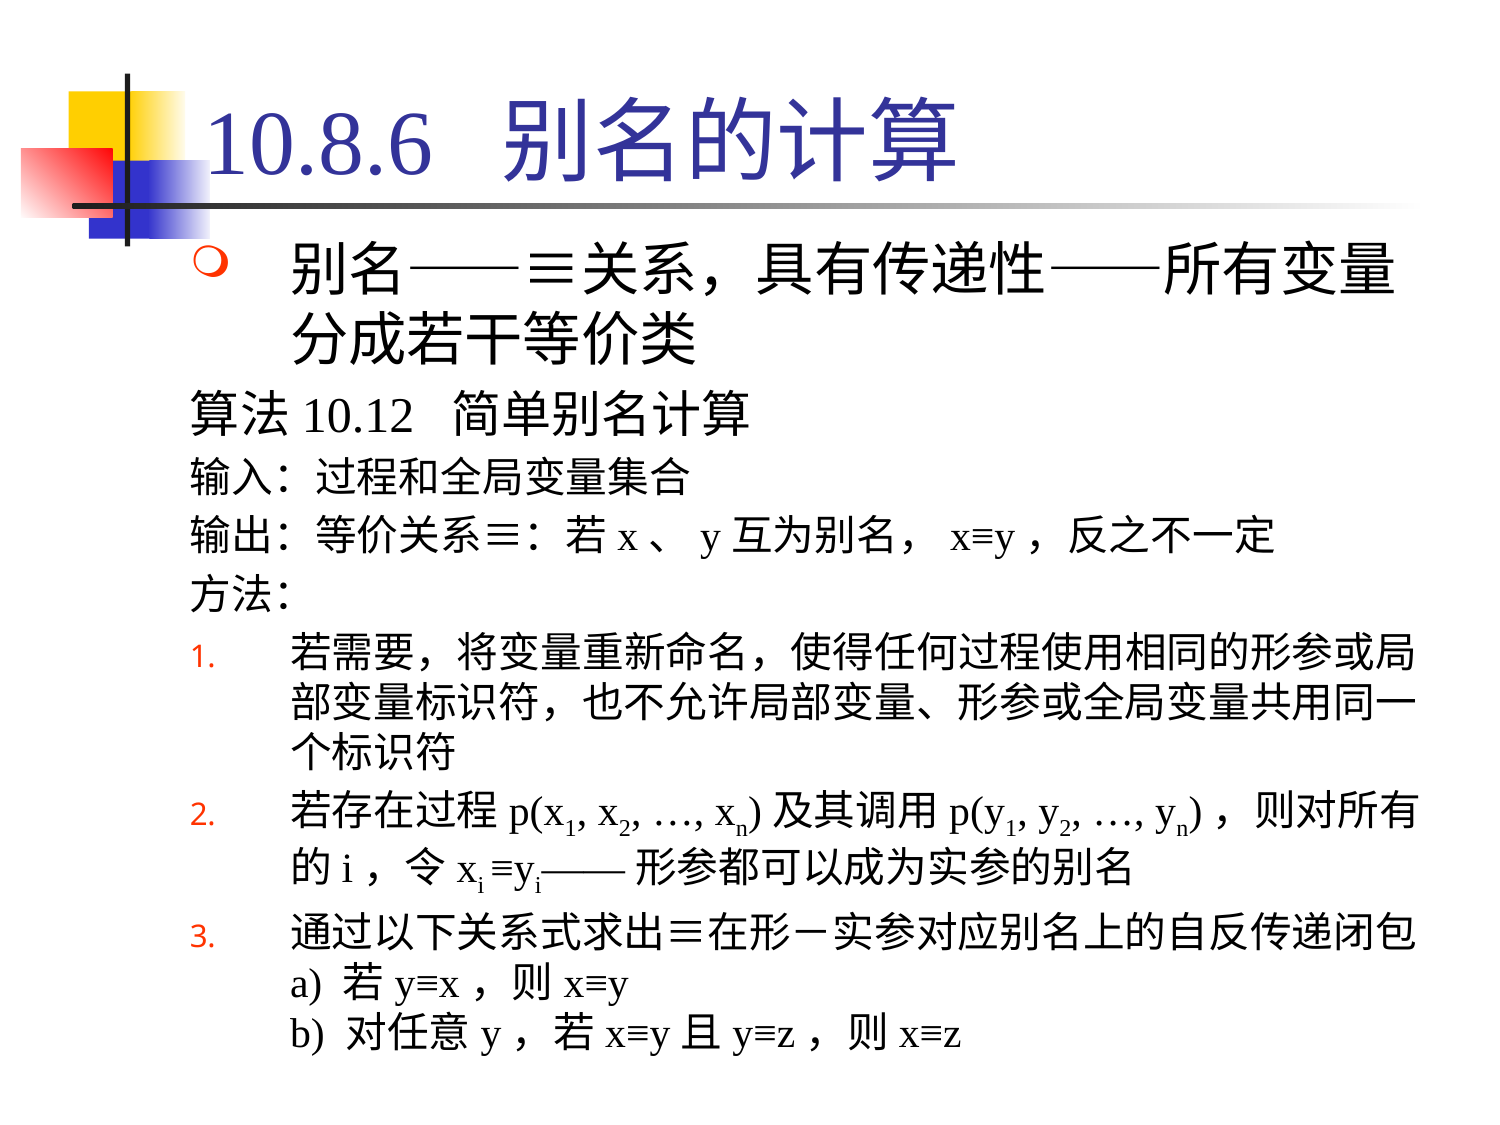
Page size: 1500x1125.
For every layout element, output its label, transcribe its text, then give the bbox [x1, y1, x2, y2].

title 10.8.6 别名的计算 [188, 12, 1468, 200]
list 别名——≡关系，具有传递性——所有变量分成若干等价类 算法10.12 简单别名计算 输入：过程和全局变量集合 输出：等价关系≡：若x、y互为别名，x≡y，反之不一定 方法： 若需要，将变量重新命名，使得任何过程使用相同的形参或局部变量标识符，也不允许局部变量、形参或全局变量共用同一个标识符 若存在过程p(x1, x2, …, xn)及其调用p(y1, y2, …, yn)，则对所有的i，令xi ≡yi——形参都可以成为实参的别名 通过以下关系式求出≡在形－实参对应别名上的自反传递闭包 a) 若y≡x，则x≡y b) 对任意y，若x≡y且y≡z，则x≡z [174, 224, 1469, 1088]
